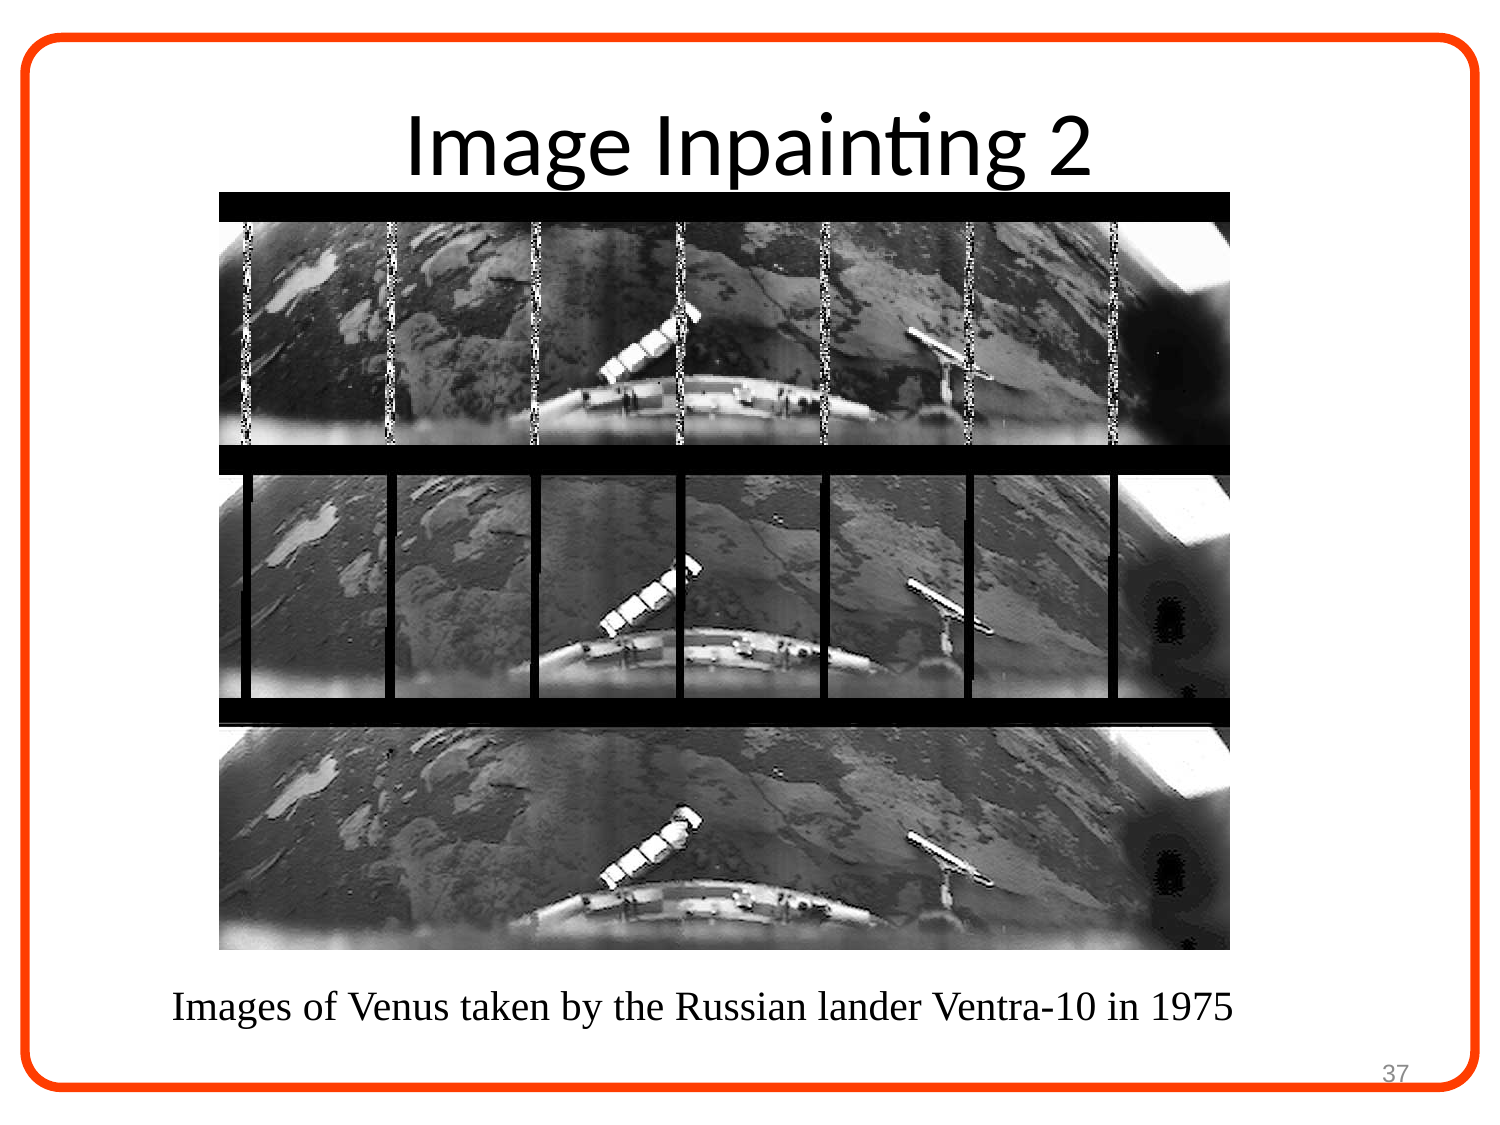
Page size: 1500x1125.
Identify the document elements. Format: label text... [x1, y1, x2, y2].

picture [219, 191, 1230, 950]
slide_number 37 [1074, 1042, 1425, 1103]
text_box Images of Venus taken by the Russian lander Ventra-10 in 1975 [156, 971, 1250, 1036]
title Image Inpainting 2 [75, 45, 1425, 233]
